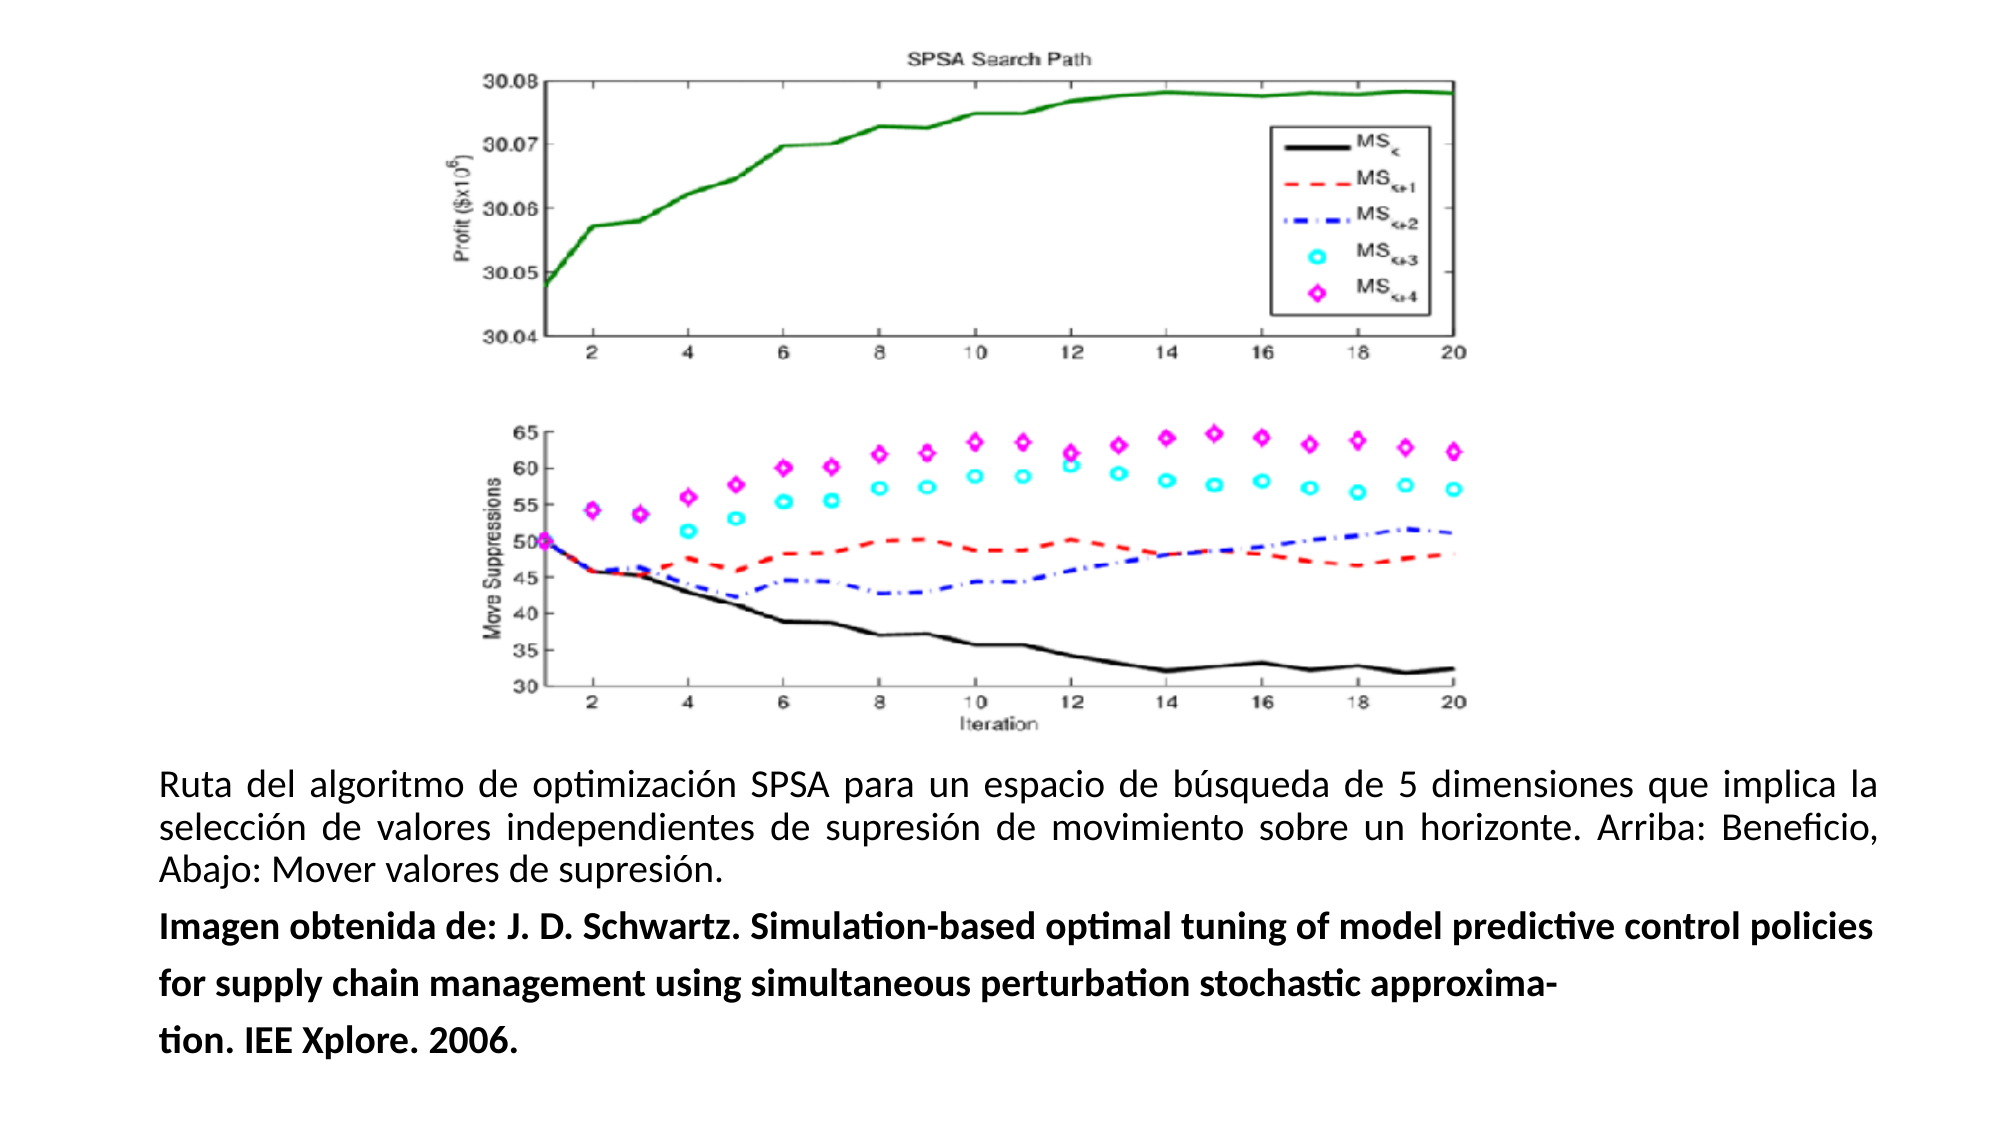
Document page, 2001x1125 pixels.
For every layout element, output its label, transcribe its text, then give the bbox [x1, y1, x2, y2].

text_box Ruta del algoritmo de optimización SPSA para un espacio de búsqueda de 5 dimensiones que implica la selección de valores independientes de supresión de movimiento sobre un horizonte. Arriba: Beneficio, Abajo: Mover valores de supresión. Imagen obtenida de: J. D. Schwartz. Simulation-based optimal tuning of model predictive control policies for supply chain management using simultaneous perturbation stochastic approxima- tion. IEE Xplore. 2006. [143, 755, 1897, 1117]
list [432, 38, 1509, 742]
